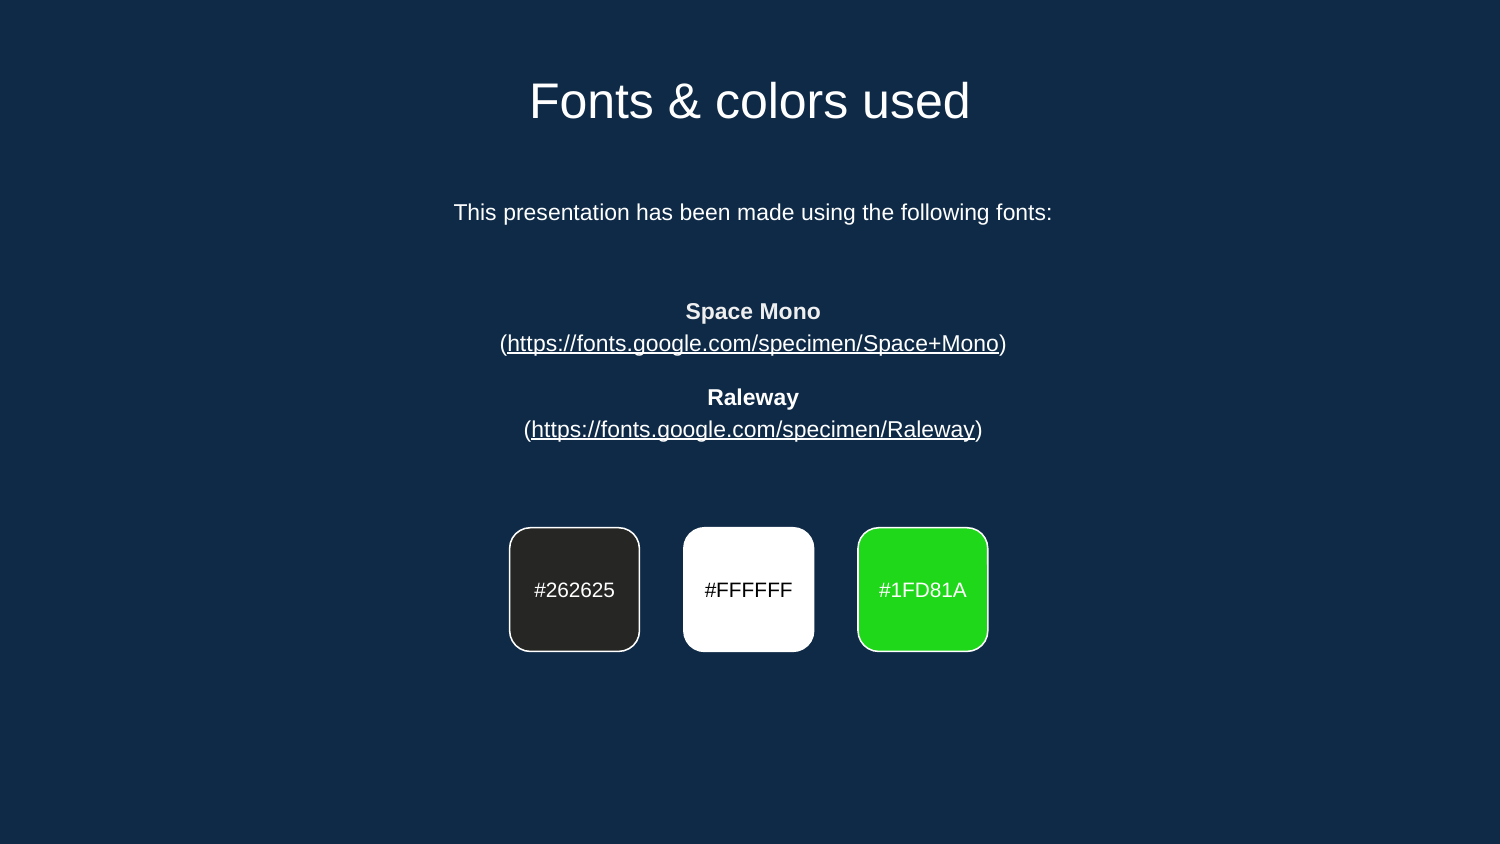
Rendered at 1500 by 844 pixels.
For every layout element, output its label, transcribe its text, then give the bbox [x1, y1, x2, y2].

text_box [509, 626, 640, 652]
text_box [683, 527, 814, 553]
text_box [858, 626, 988, 652]
list Space Mono (https://fonts.google.com/specimen/Space+Mono) Raleway (https://fonts.google.com/specimen/Raleway) [175, 264, 1332, 470]
text_box [683, 626, 814, 652]
list This presentation has been made using the following fonts: [175, 178, 1332, 251]
title Fonts & colors used [171, 53, 1328, 133]
text_box [509, 527, 640, 553]
text_box #FFFFFF [683, 553, 814, 626]
text_box #1FD81A [858, 553, 988, 626]
text_box [858, 527, 988, 553]
text_box #262625 [509, 553, 640, 626]
